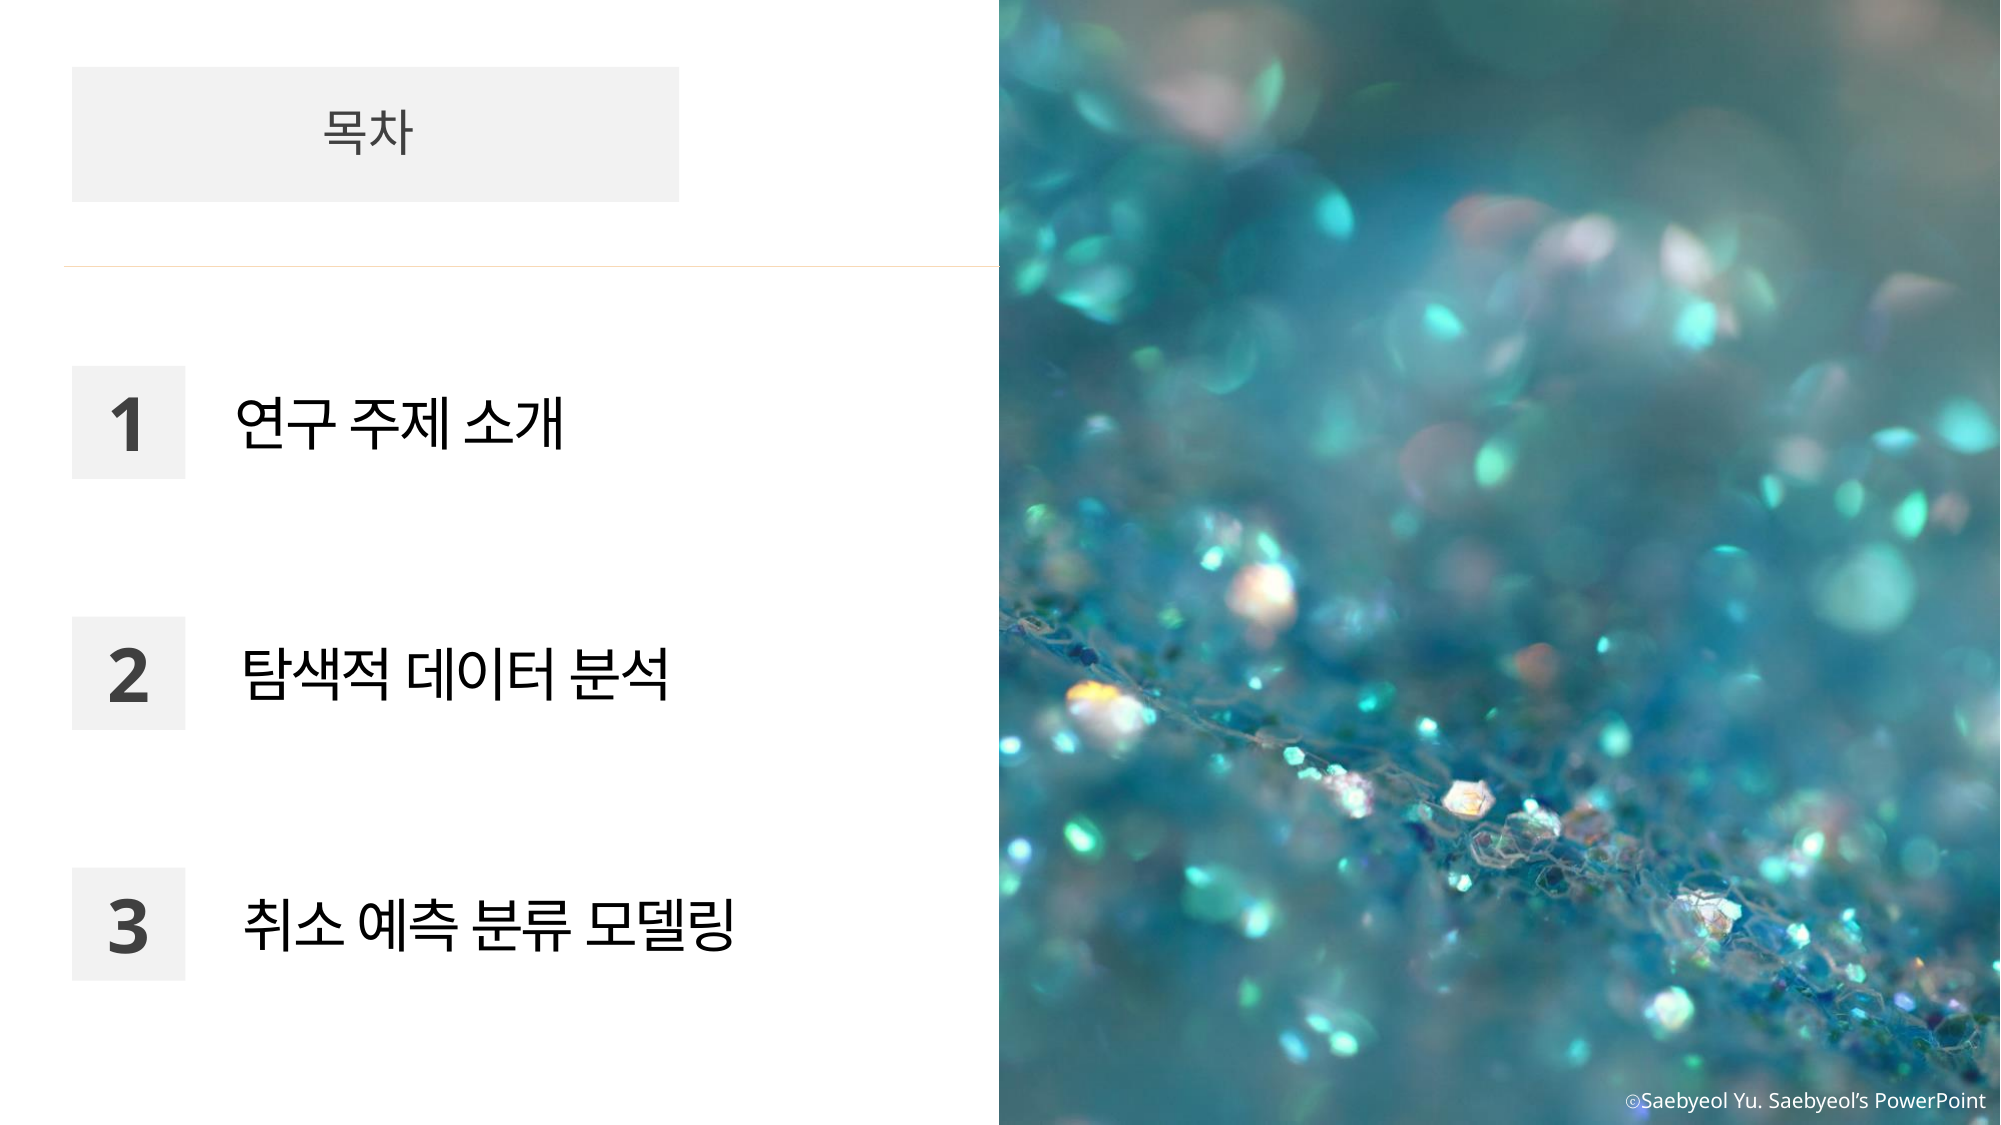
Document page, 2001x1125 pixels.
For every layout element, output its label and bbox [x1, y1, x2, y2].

text_box [72, 616, 708, 730]
text_box [72, 365, 597, 480]
text_box [72, 867, 777, 981]
picture [999, 0, 2000, 1125]
text_box [72, 66, 680, 203]
